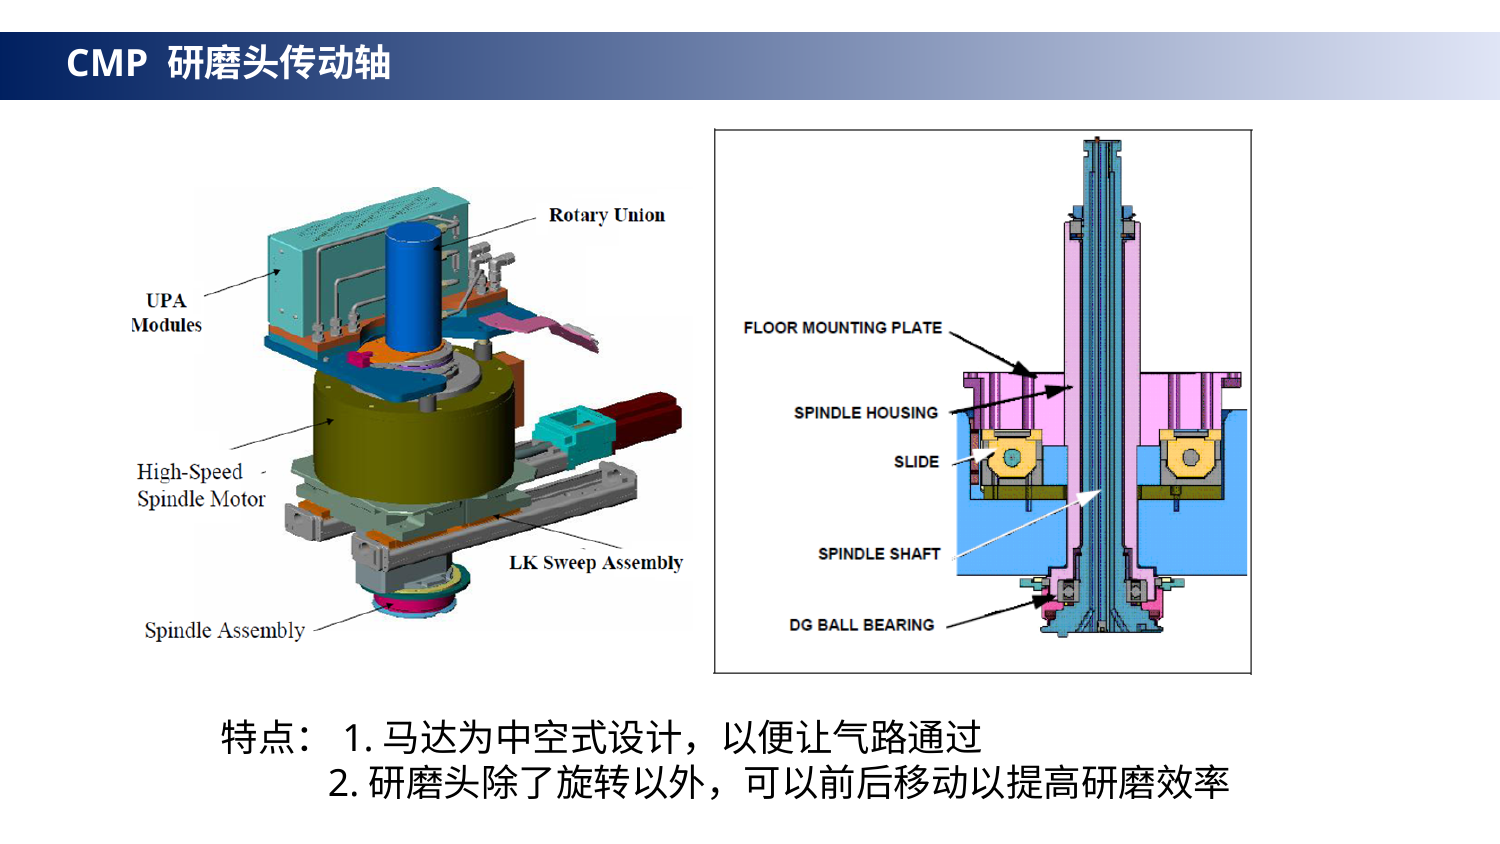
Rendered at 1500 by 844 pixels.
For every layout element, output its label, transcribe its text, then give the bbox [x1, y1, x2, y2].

text_box CMP 研磨头传动轴 [51, 32, 802, 92]
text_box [123, 126, 1254, 814]
